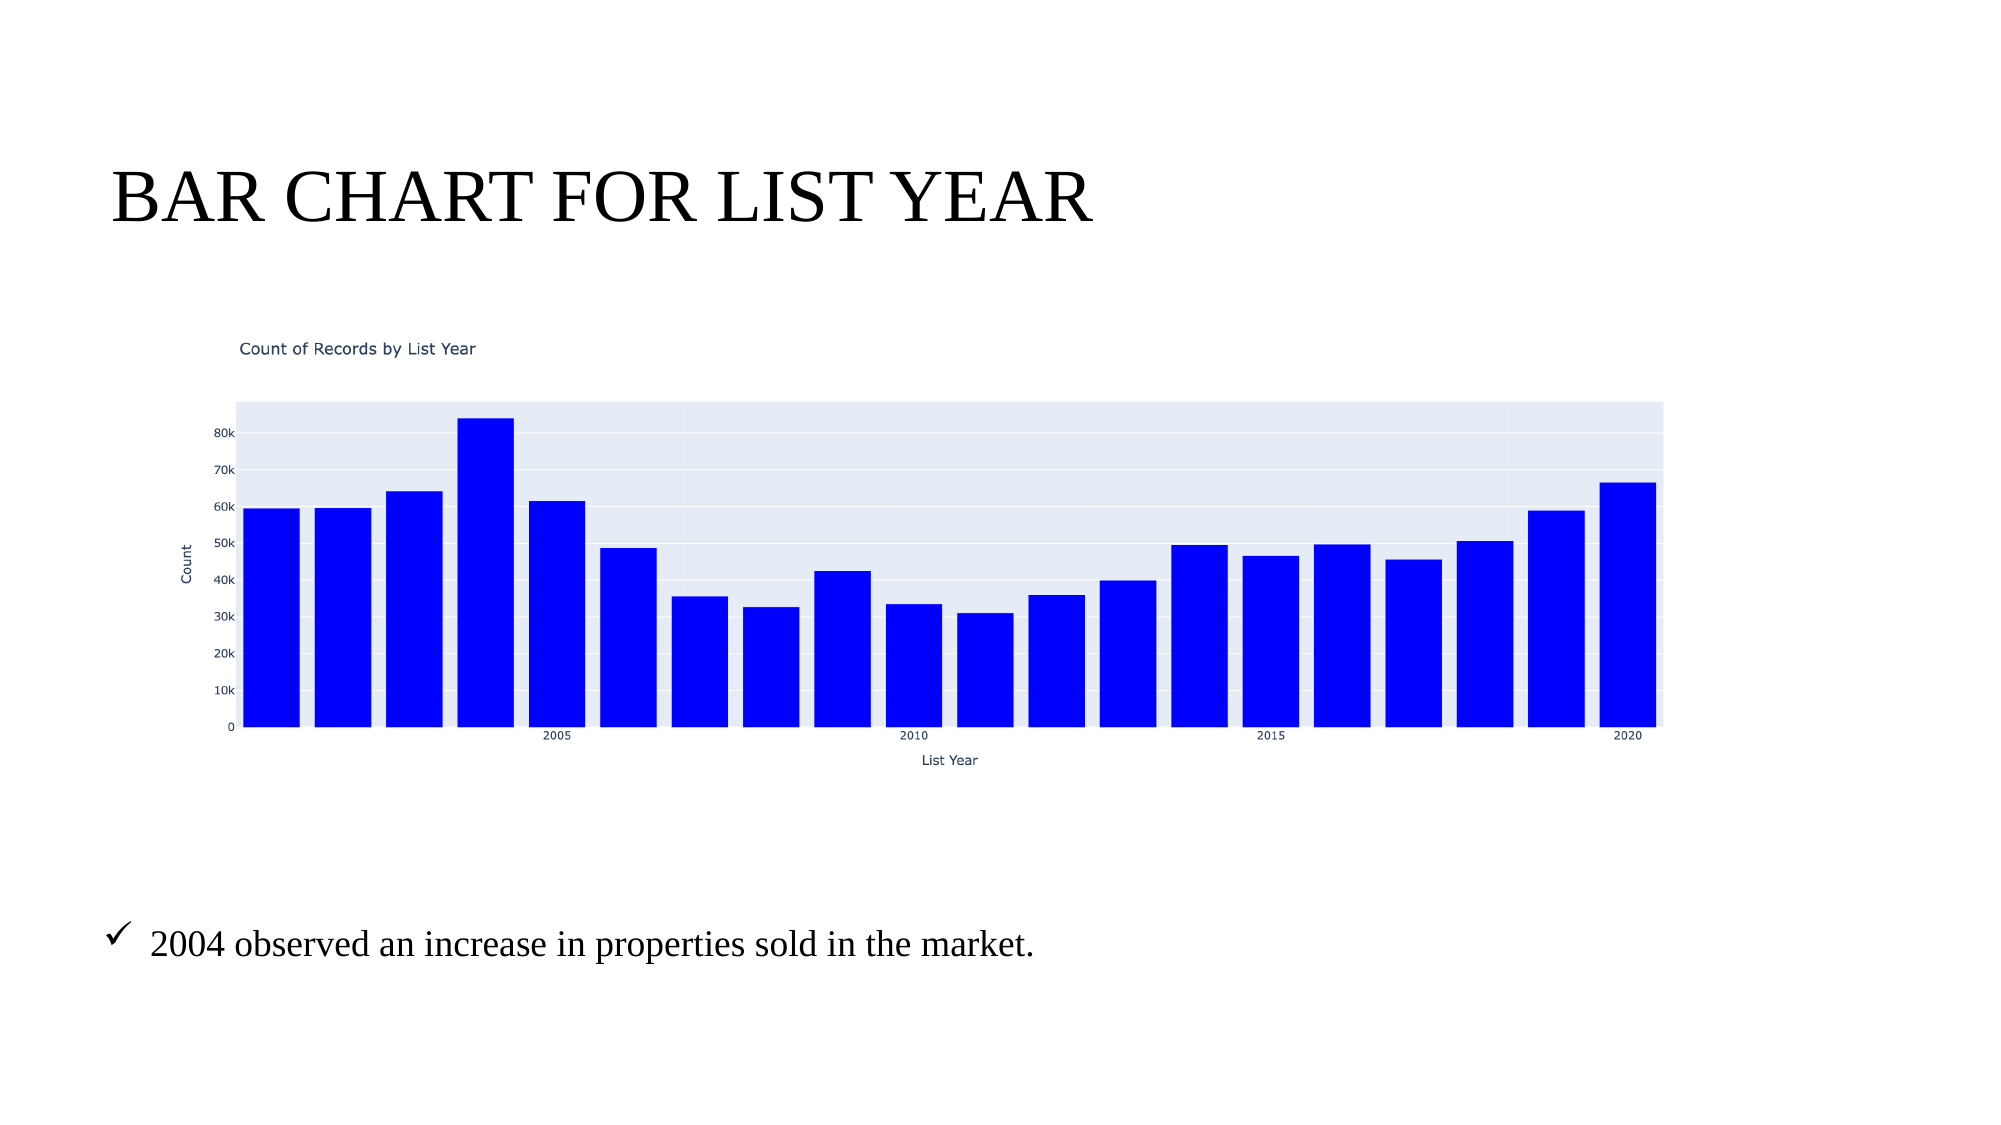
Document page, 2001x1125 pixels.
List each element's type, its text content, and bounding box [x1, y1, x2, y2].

text_box 2004 observed an increase in properties sold in the market. [88, 911, 1052, 1017]
title Bar Chart for List Year [96, 84, 1848, 311]
picture [164, 310, 1718, 795]
